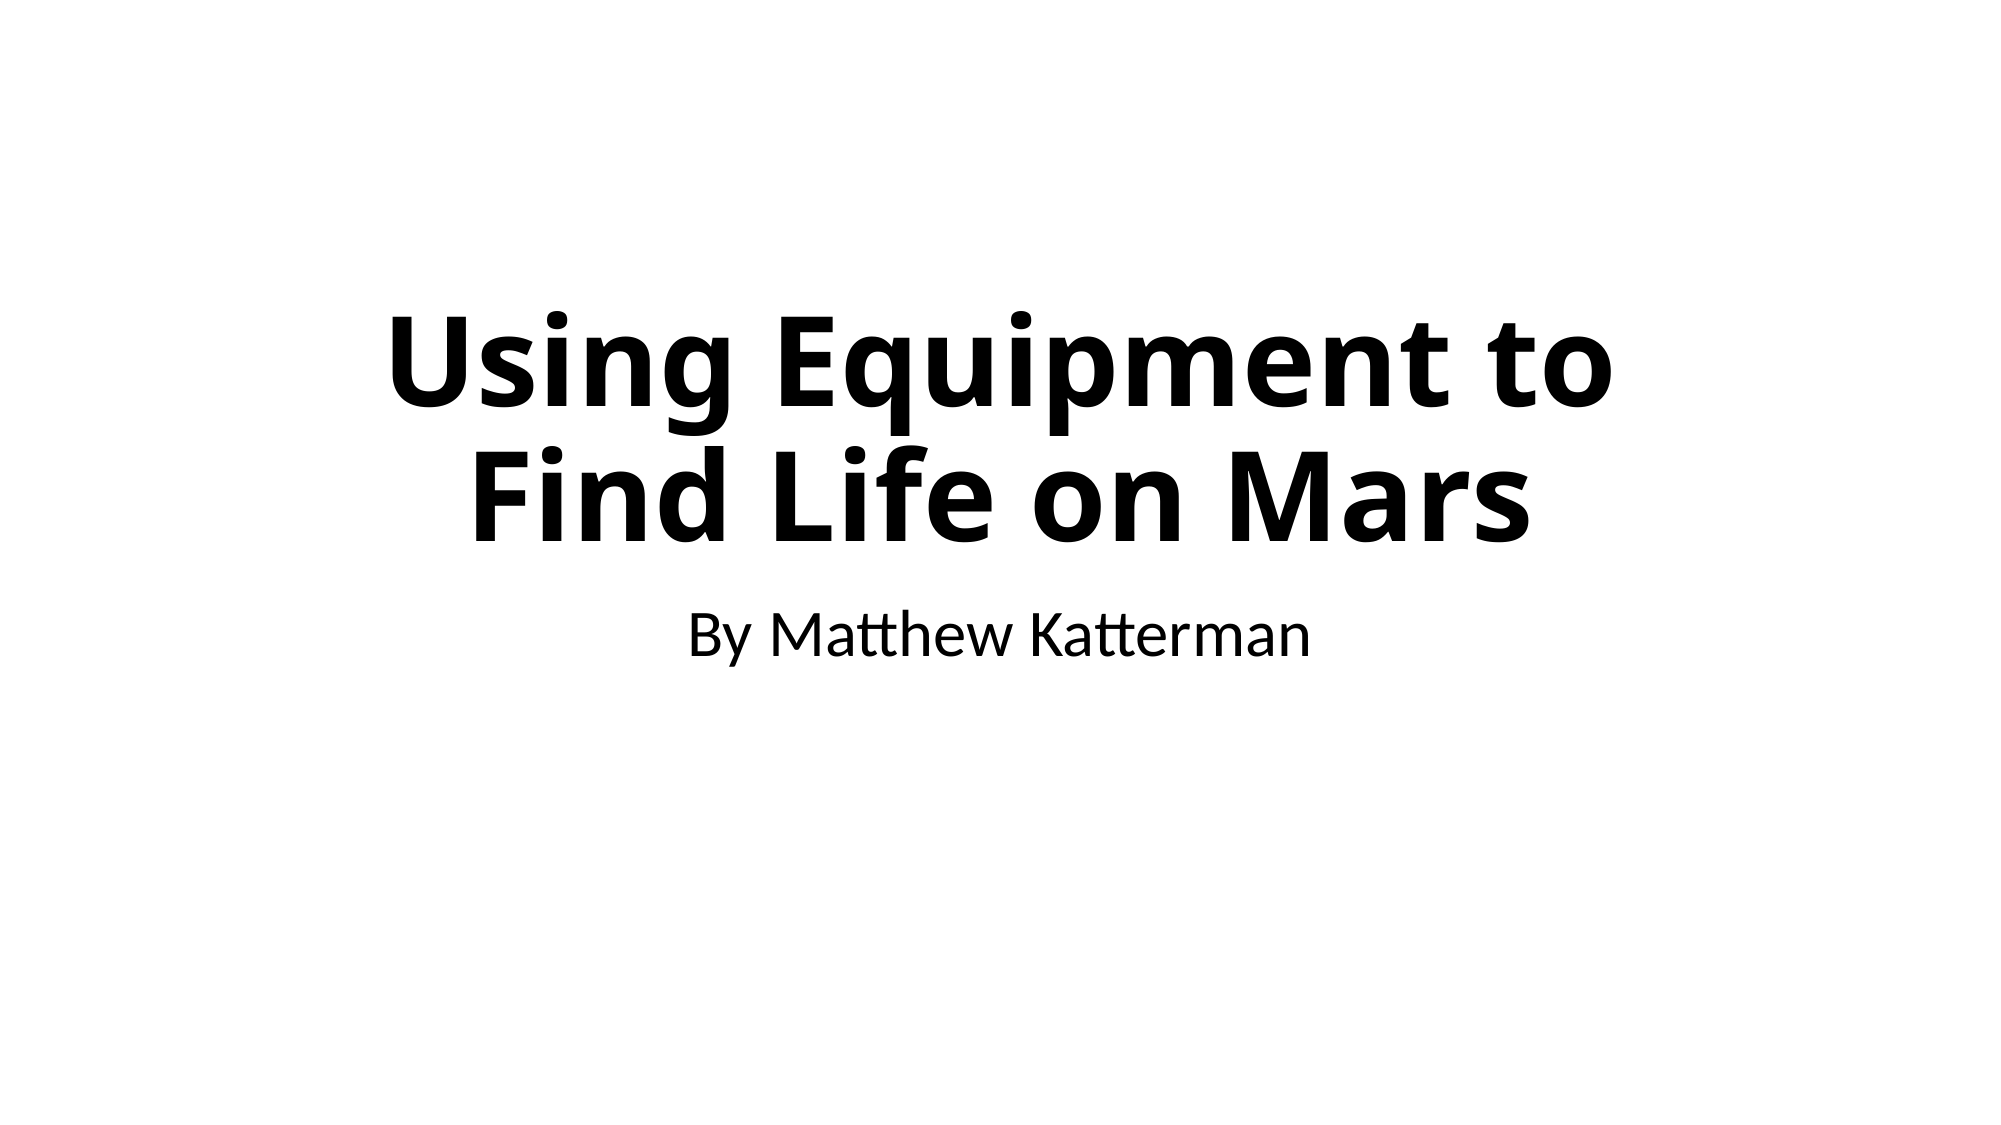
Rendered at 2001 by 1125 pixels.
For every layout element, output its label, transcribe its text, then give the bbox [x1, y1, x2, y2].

subtitle By Matthew Katterman [249, 590, 1750, 863]
title Using Equipment to Find Life on Mars [249, 184, 1750, 576]
